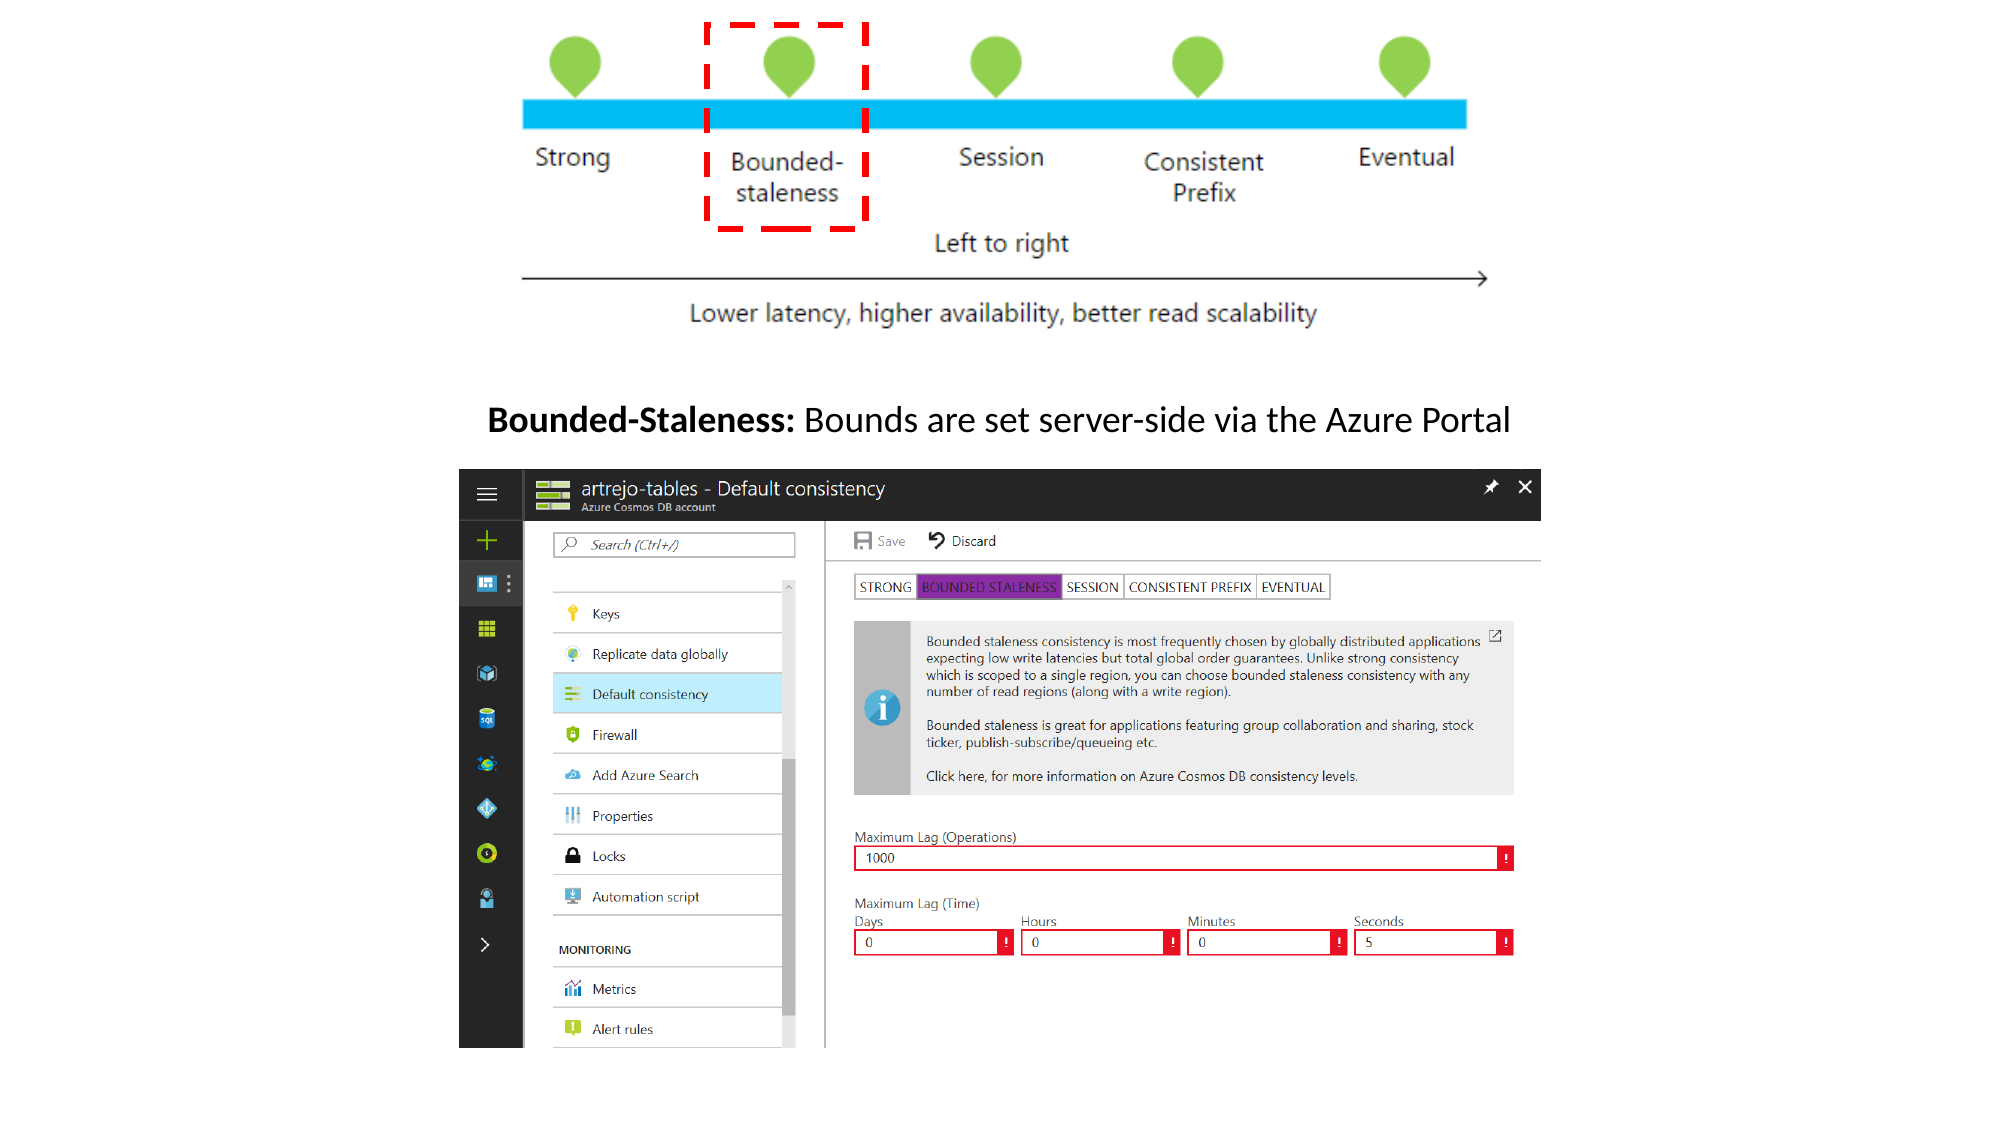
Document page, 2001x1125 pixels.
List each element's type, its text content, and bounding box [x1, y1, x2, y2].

text_box [706, 24, 867, 31]
picture [459, 469, 1541, 1048]
picture [490, 31, 1510, 353]
text_box Bounded-Staleness: Bounds are set server-side via the Azure Portal [424, 394, 1576, 470]
